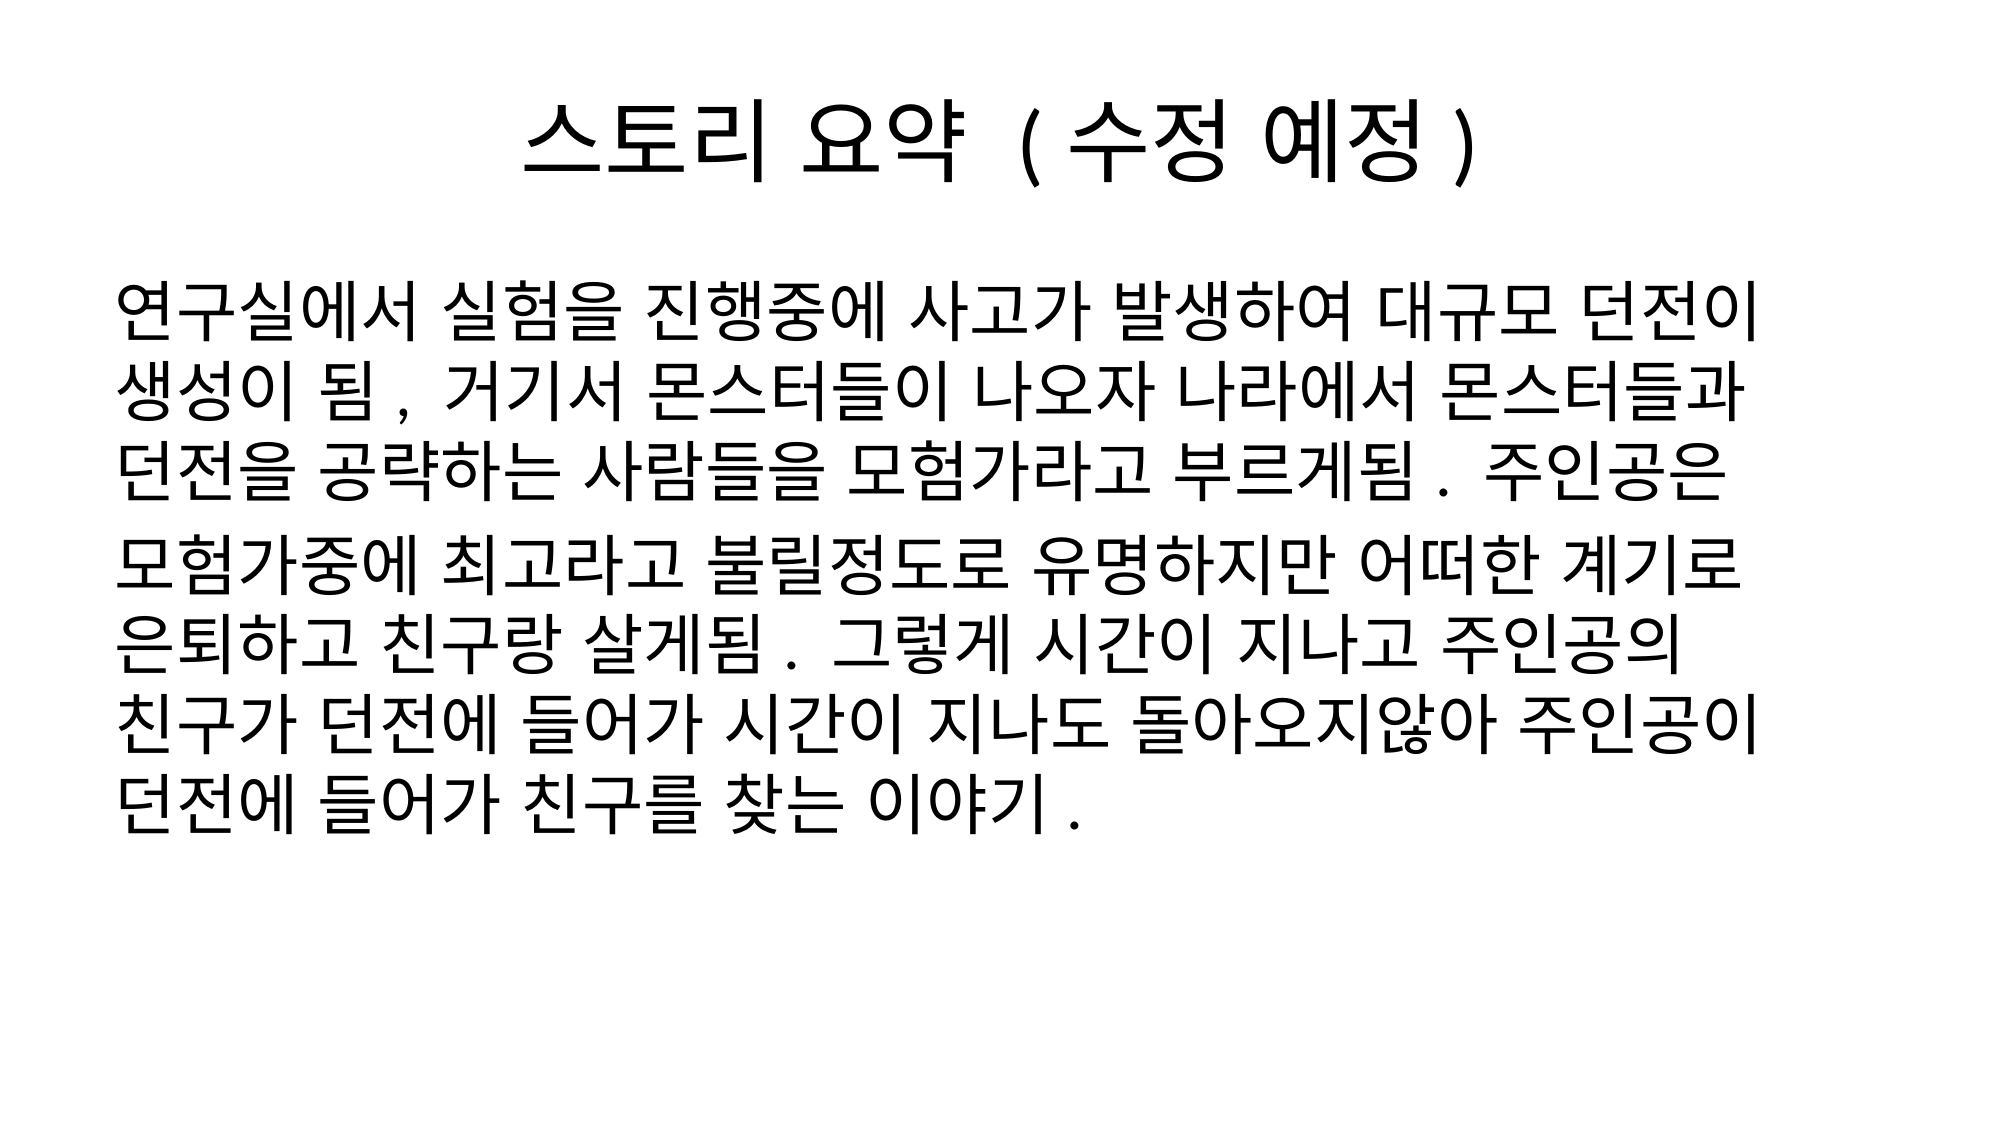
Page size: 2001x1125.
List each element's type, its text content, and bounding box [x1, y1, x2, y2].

list 연구실에서 실험을 진행중에 사고가 발생하여 대규모 던전이 생성이 됨, 거기서 몬스터들이 나오자 나라에서 몬스터들과 던전을 공략하는 사람들을 모험가라고 부르게됨. 주인공은 모험가중에 최고라고 불릴정도로 유명하지만 어떠한 계기로 은퇴하고 친구랑 살게됨. 그렇게 시간이 지나고 주인공의 친구가 던전에 들어가 시간이 지나도 돌아오지않아 주인공이 던전에 들어가 친구를 찾는 이야기. [99, 262, 1900, 1005]
title 스토리 요약 (수정 예정) [99, 45, 1900, 233]
